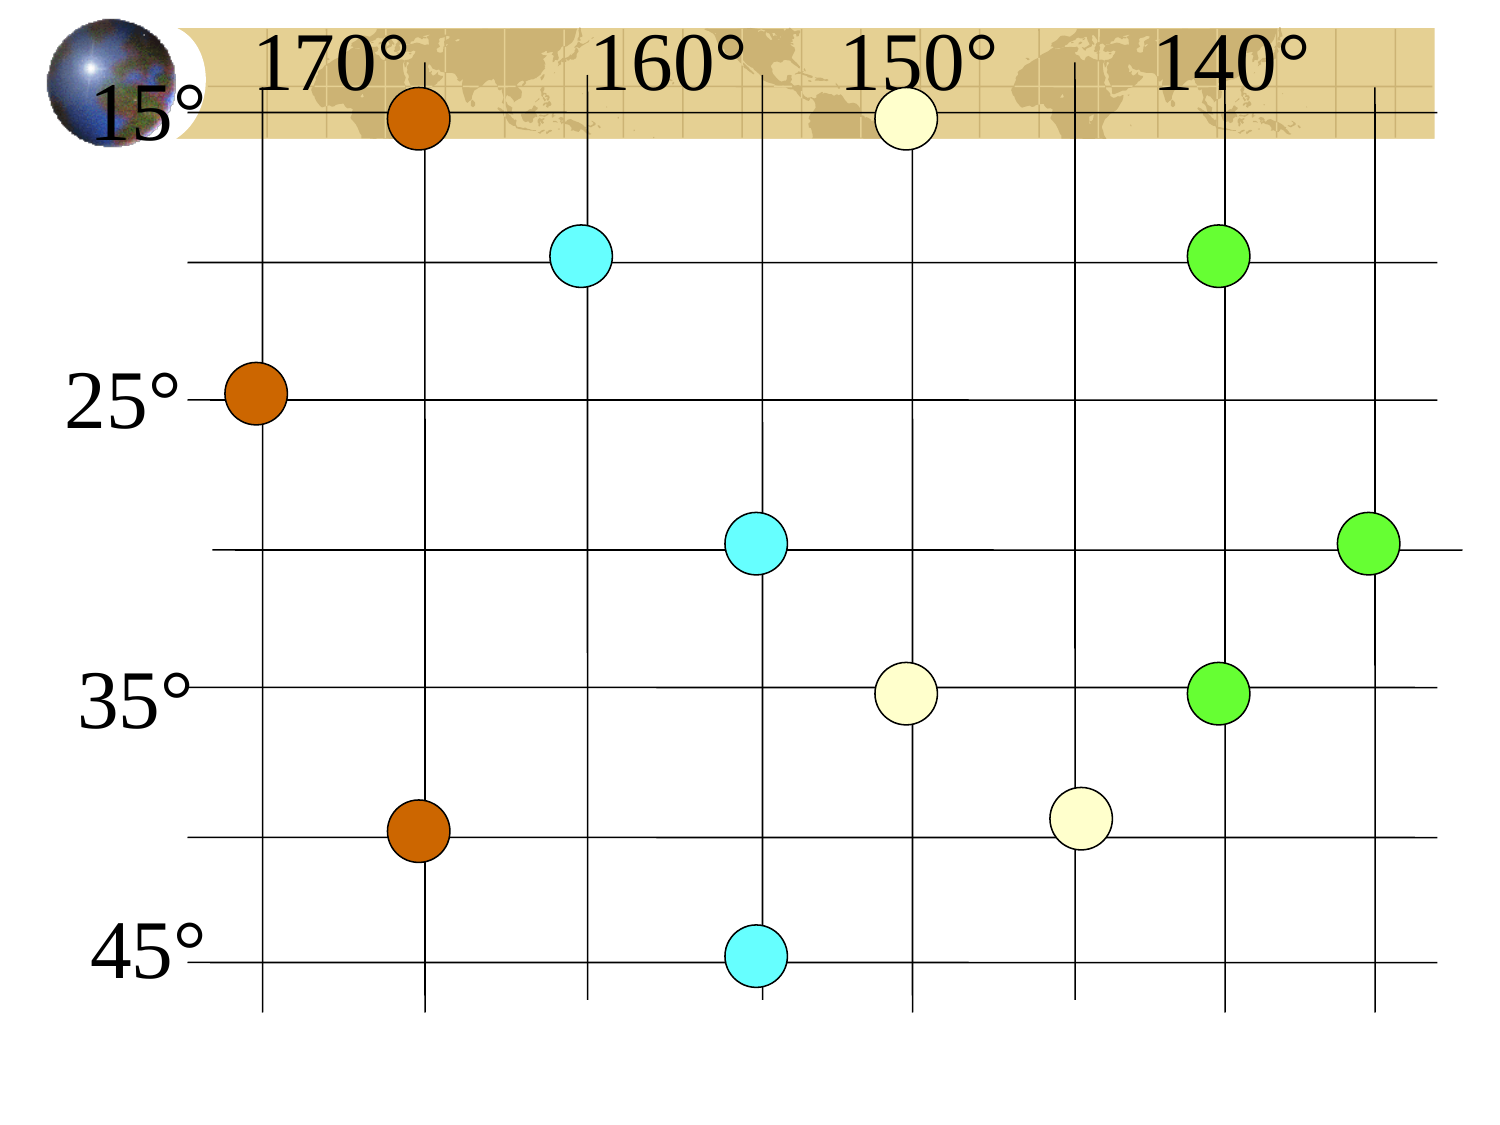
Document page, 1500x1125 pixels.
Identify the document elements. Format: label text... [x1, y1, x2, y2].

picture [42, 14, 190, 151]
text_box [1049, 787, 1113, 850]
text_box [387, 87, 450, 150]
text_box 170° [237, 0, 426, 215]
text_box [724, 512, 788, 575]
text_box [224, 362, 288, 425]
text_box 15° [74, 49, 313, 307]
text_box [1337, 512, 1400, 575]
text_box [1187, 224, 1250, 288]
text_box [724, 924, 788, 988]
text_box 25° [50, 337, 325, 594]
text_box 45° [75, 887, 222, 1125]
text_box [549, 224, 613, 288]
text_box [874, 662, 938, 725]
text_box 150° [824, 0, 1137, 257]
text_box [387, 799, 450, 863]
text_box 140° [1137, 0, 1388, 257]
text_box [874, 87, 938, 150]
text_box 35° [62, 637, 313, 853]
text_box [1187, 662, 1250, 725]
text_box 160° [575, 0, 764, 257]
